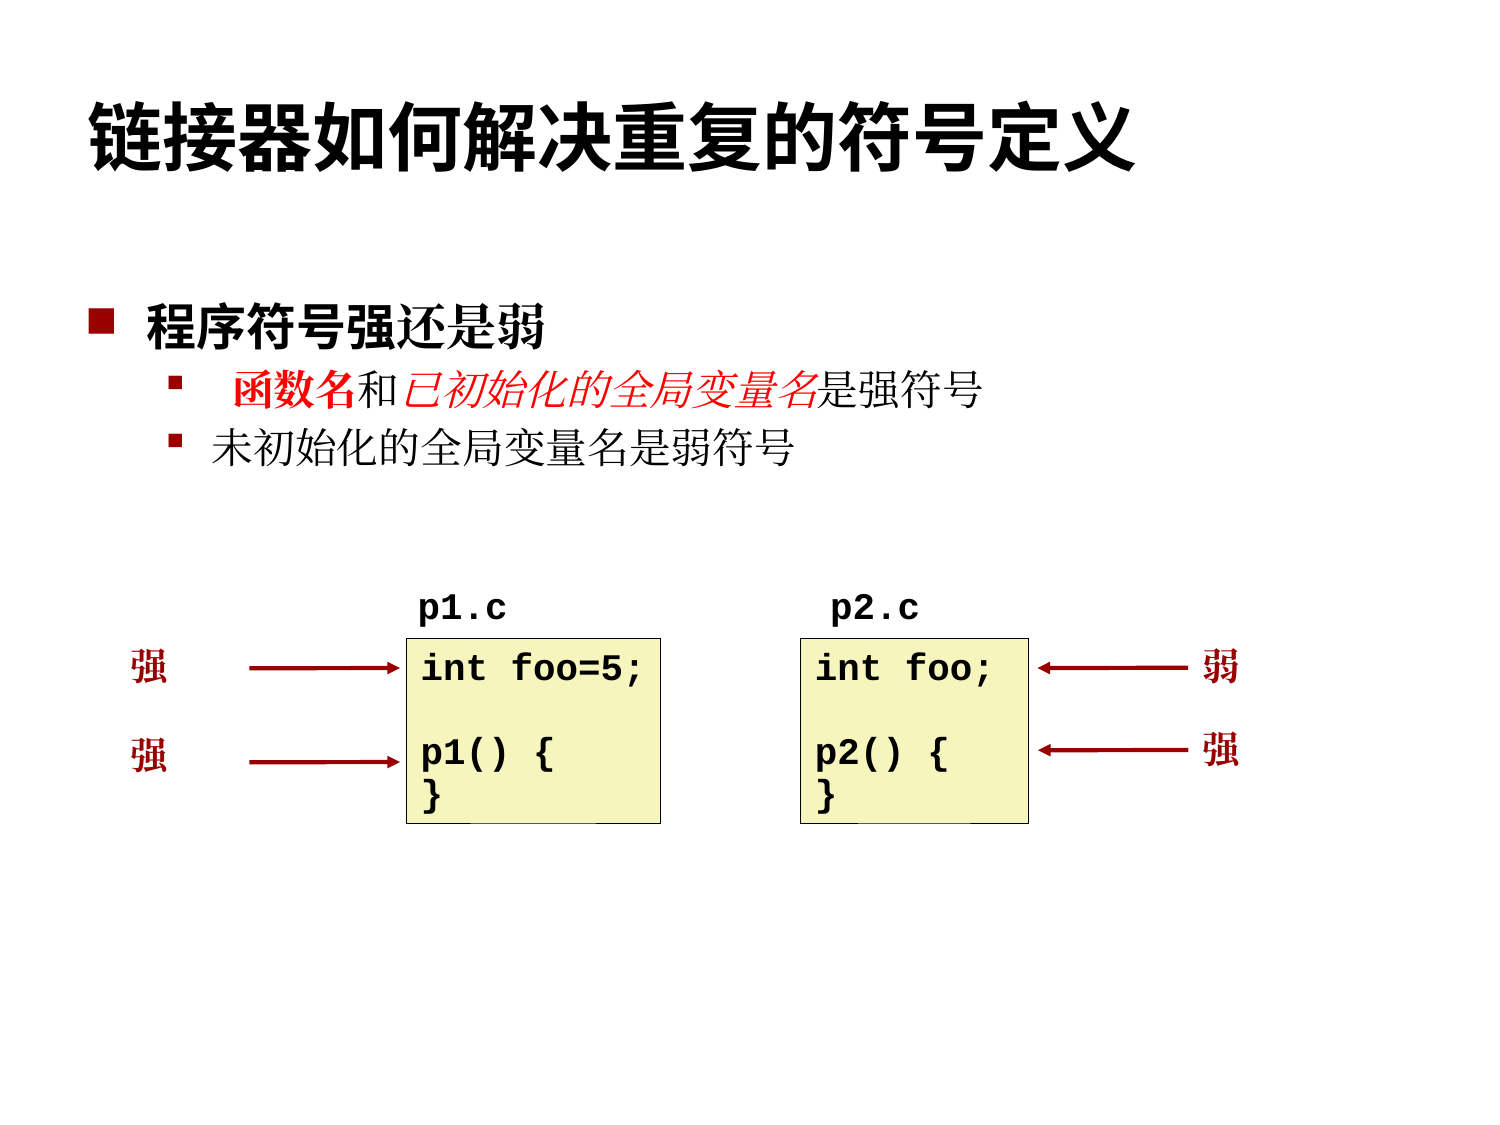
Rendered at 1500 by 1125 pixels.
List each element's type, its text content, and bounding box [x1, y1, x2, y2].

text_box 链接器如何解决重复的符号定义 [72, 71, 1500, 200]
text_box [249, 755, 400, 769]
text_box [1038, 744, 1189, 757]
text_box p2.c [815, 577, 935, 636]
text_box int foo=5; p1() { } [405, 638, 661, 823]
text_box 强 [115, 637, 183, 698]
text_box [249, 661, 400, 675]
text_box [1037, 661, 1189, 675]
text_box 程序符号强还是弱 函数名和已初始化的全局变量名是强符号 未初始化的全局变量名是弱符号 [74, 287, 1438, 525]
text_box 强 [1187, 720, 1255, 780]
text_box 弱 [1187, 637, 1255, 697]
text_box 强 [115, 726, 183, 787]
text_box p1.c [402, 577, 523, 636]
text_box int foo; p2() { } [800, 638, 1028, 823]
